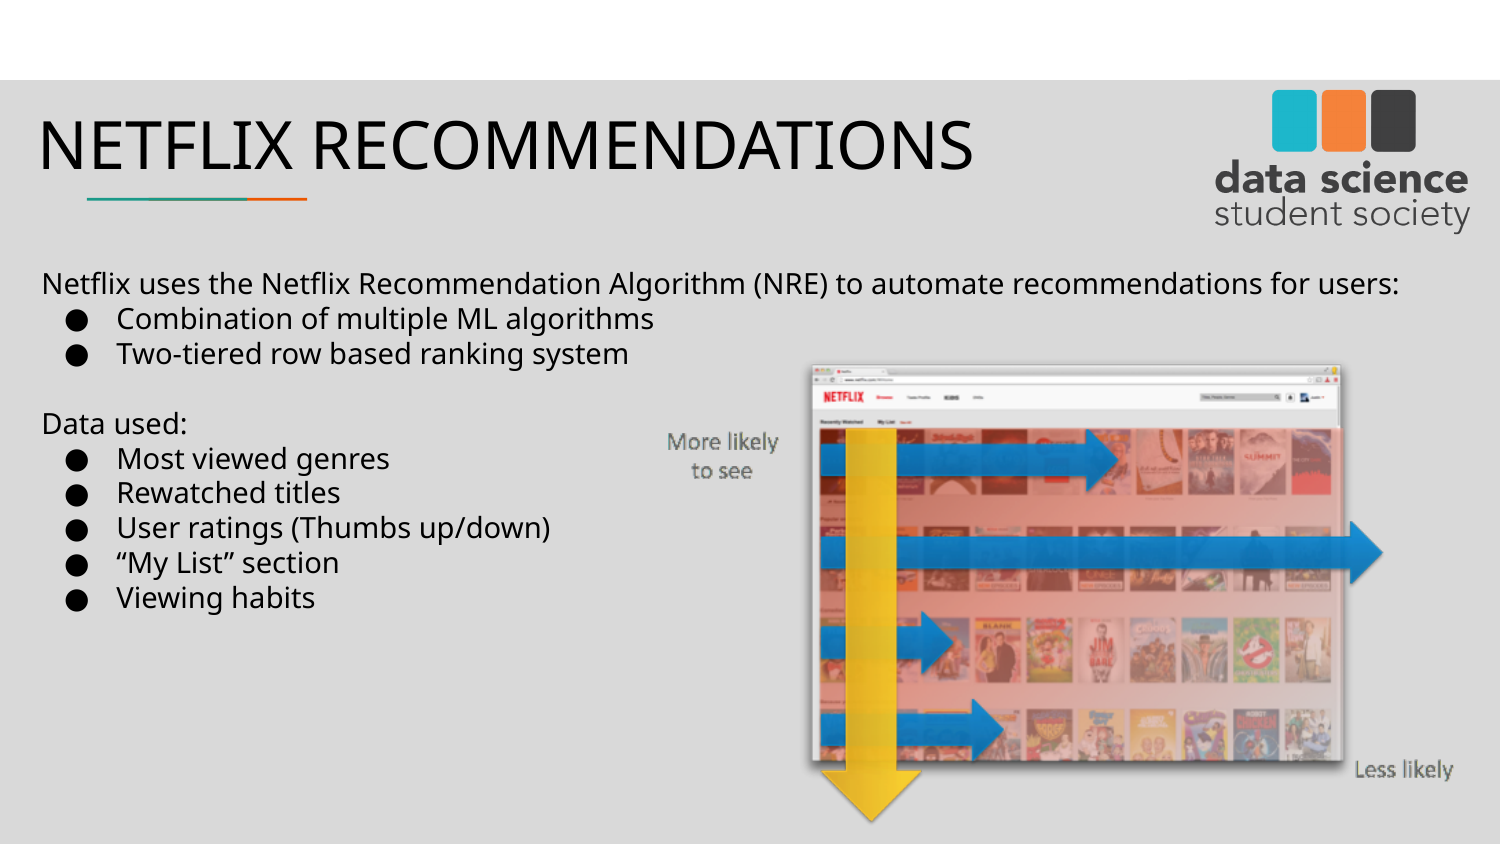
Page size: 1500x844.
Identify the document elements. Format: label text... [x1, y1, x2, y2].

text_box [1187, 79, 1500, 240]
picture [652, 355, 1474, 830]
text_box Netflix uses the Netflix Recommendation Algorithm (NRE) to automate recommendations for users: Combination of multiple ML algorithms Two-tiered row based ranking system Data used: Most viewed genres Rewatched titles User ratings (Thumbs up/down) “My List” section Viewing habits [26, 250, 1474, 630]
text_box NETFLIX RECOMMENDATIONS [22, 87, 1182, 198]
